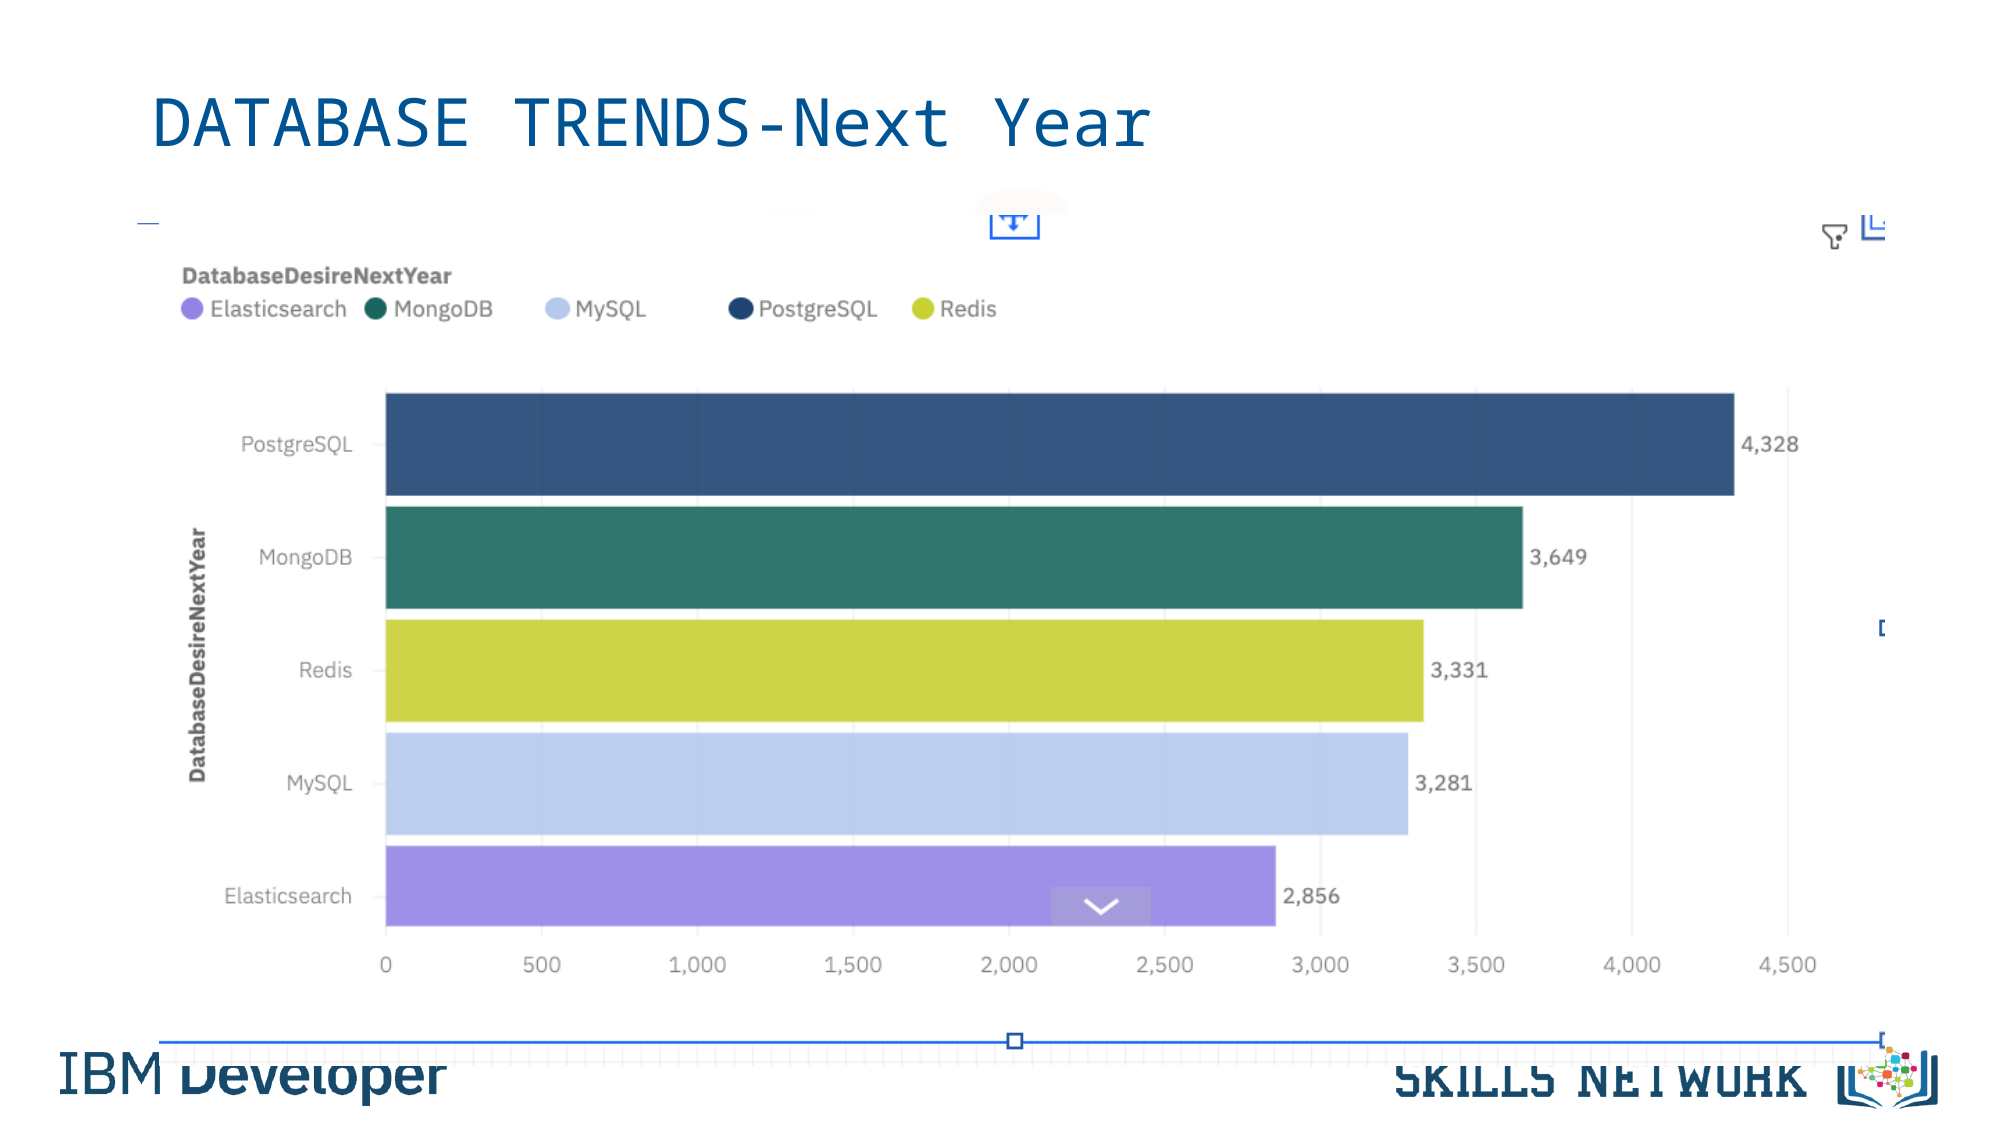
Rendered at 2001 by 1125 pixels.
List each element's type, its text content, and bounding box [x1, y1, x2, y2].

picture [55, 1045, 459, 1108]
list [159, 215, 1885, 1066]
picture [1390, 1045, 1945, 1111]
title DATABASE TRENDS-Next Year [137, 59, 1863, 191]
